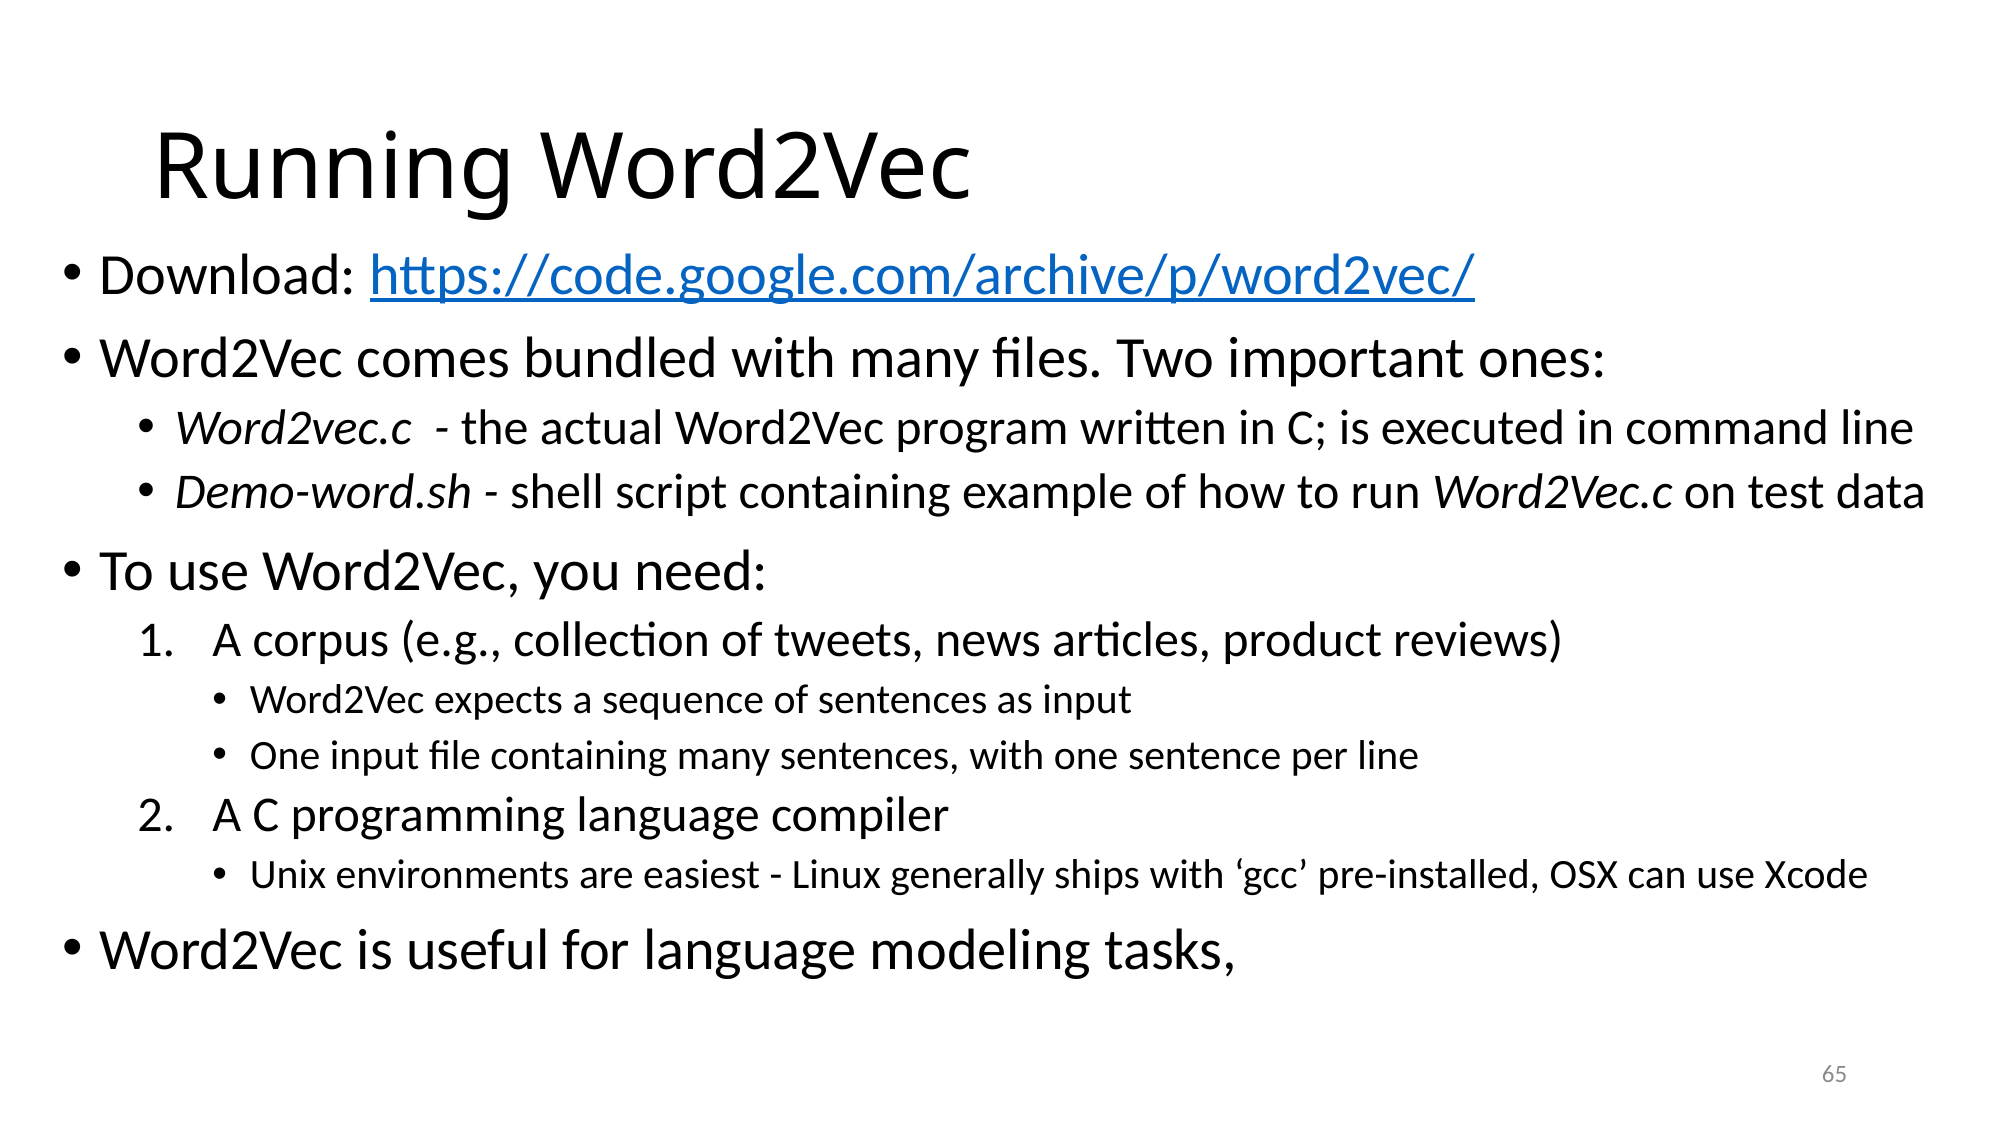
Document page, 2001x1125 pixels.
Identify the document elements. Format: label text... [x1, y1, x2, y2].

slide_number 65 [1412, 1042, 1863, 1103]
title Running Word2Vec [137, 59, 1863, 236]
list Download: https://code.google.com/archive/p/word2vec/ Word2Vec comes bundled with many files. Two important ones: Word2vec.c - the actual Word2Vec program written in C; is executed in command line Demo-word.sh - shell script containing example of how to run Word2Vec.c on test data To use Word2Vec, you need: A corpus (e.g., collection of tweets, news articles, product reviews) Word2Vec expects a sequence of sentences as input One input file containing many sentences, with one sentence per line A C programming language compiler Unix environments are easiest - Linux generally ships with ‘gcc’ pre-installed, OSX can use Xcode Word2Vec is useful for language modeling tasks, [47, 236, 1953, 951]
